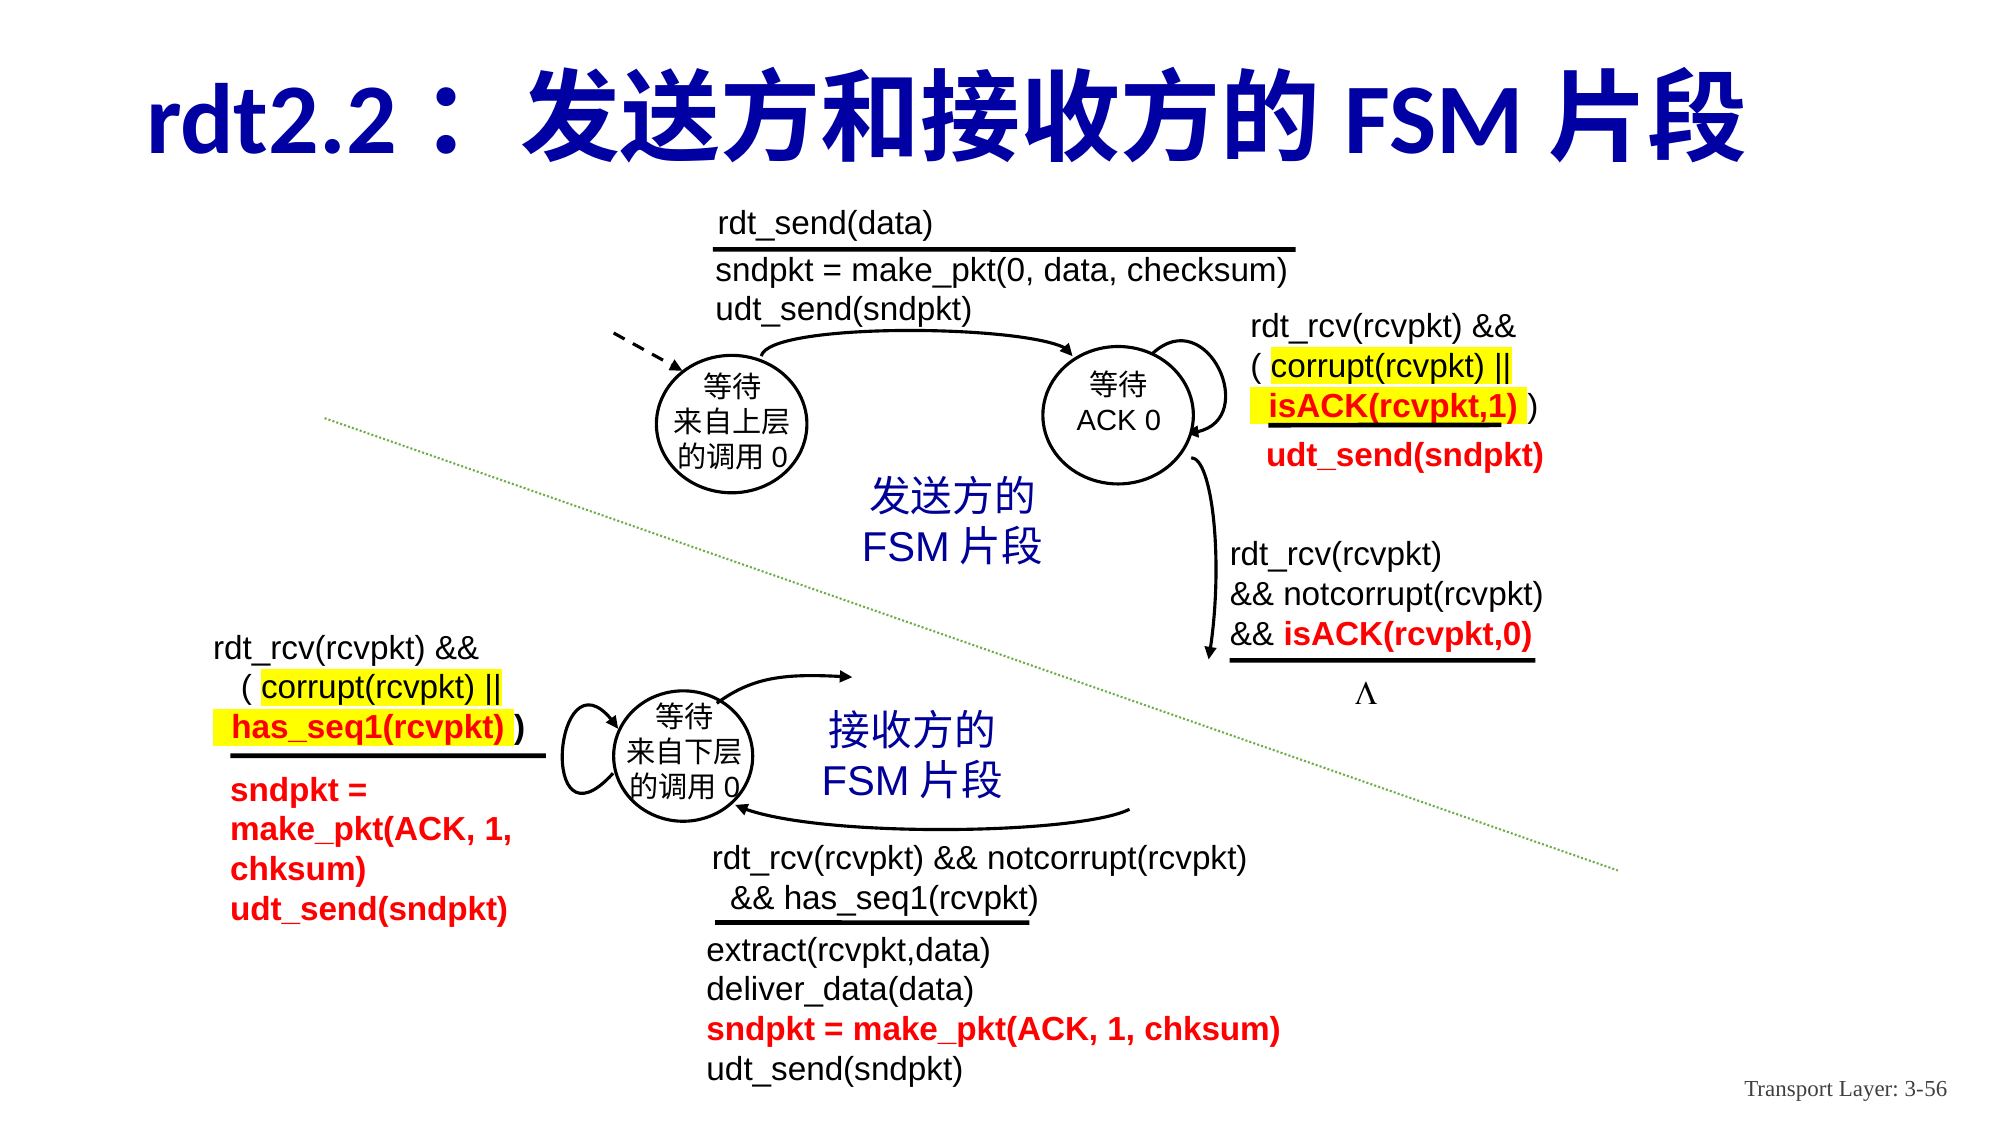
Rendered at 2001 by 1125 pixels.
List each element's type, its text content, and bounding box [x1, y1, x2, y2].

slide_number Transport Layer: 3- [1512, 1056, 1963, 1117]
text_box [613, 194, 1682, 661]
title rdt2.2：发送方和接收方的FSM片段 [131, 47, 1952, 195]
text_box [198, 618, 1403, 1035]
